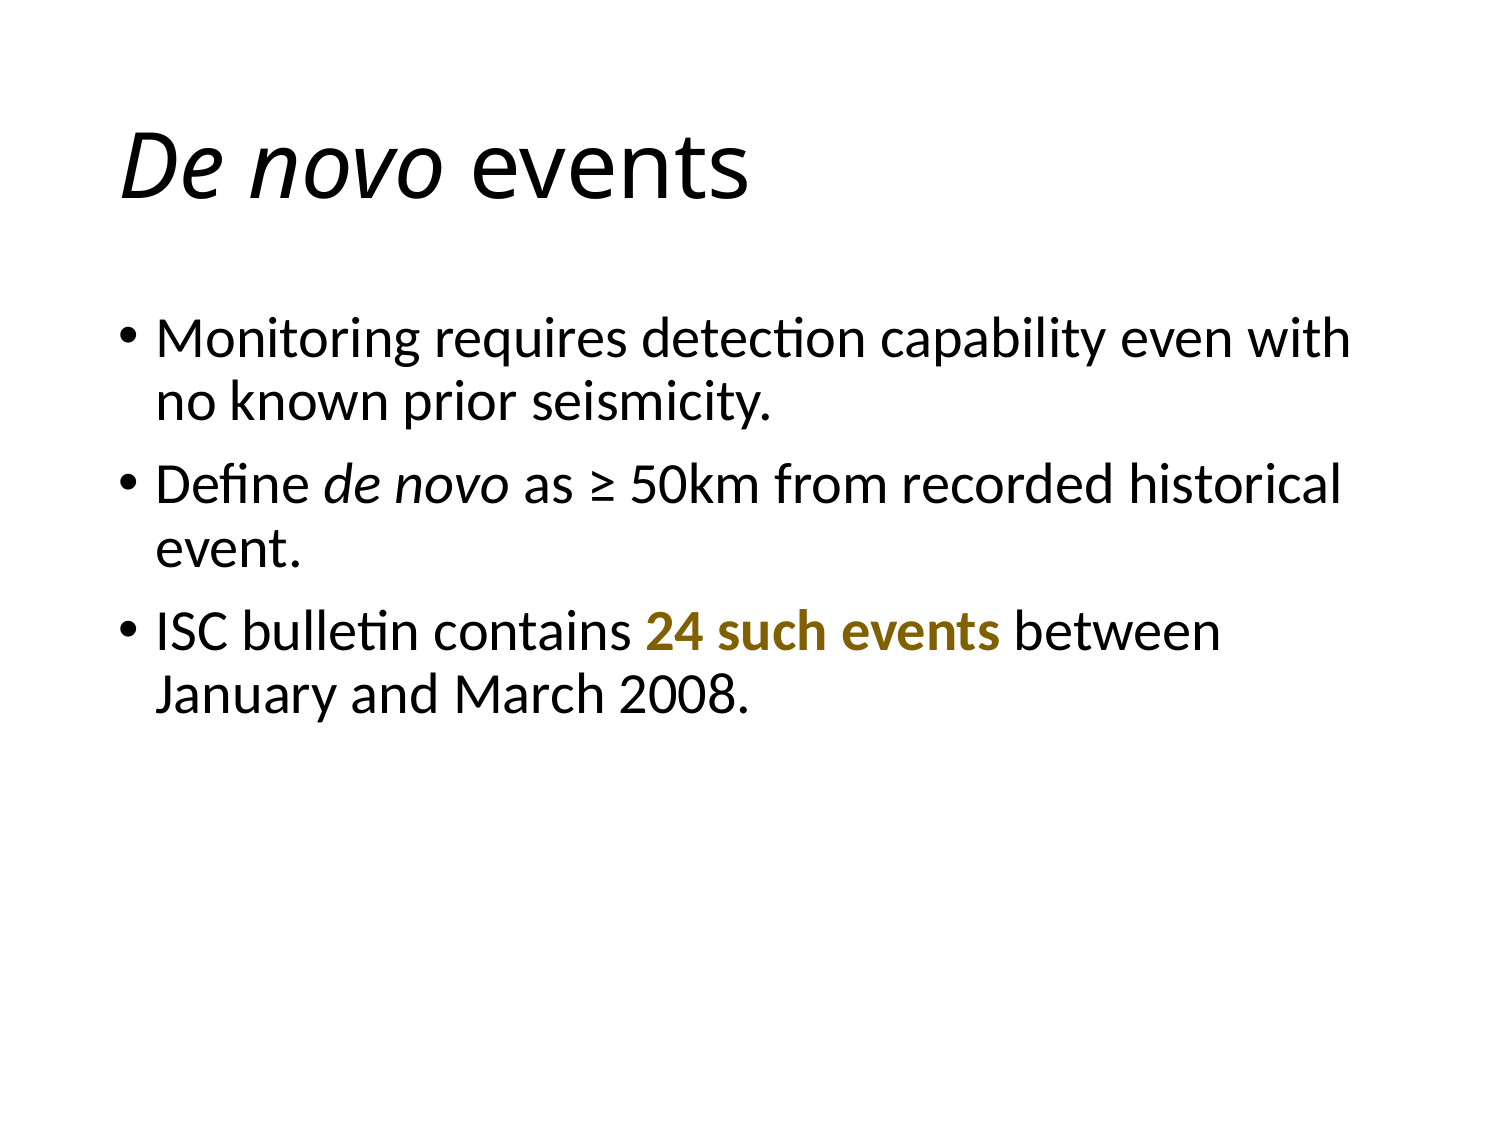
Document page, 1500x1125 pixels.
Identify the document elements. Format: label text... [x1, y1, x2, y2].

title De novo events [103, 59, 1397, 278]
list Monitoring requires detection capability even with no known prior seismicity. Define de novo as ≥ 50km from recorded historical event. ISC bulletin contains 24 such events between January and March 2008. [103, 299, 1397, 1014]
